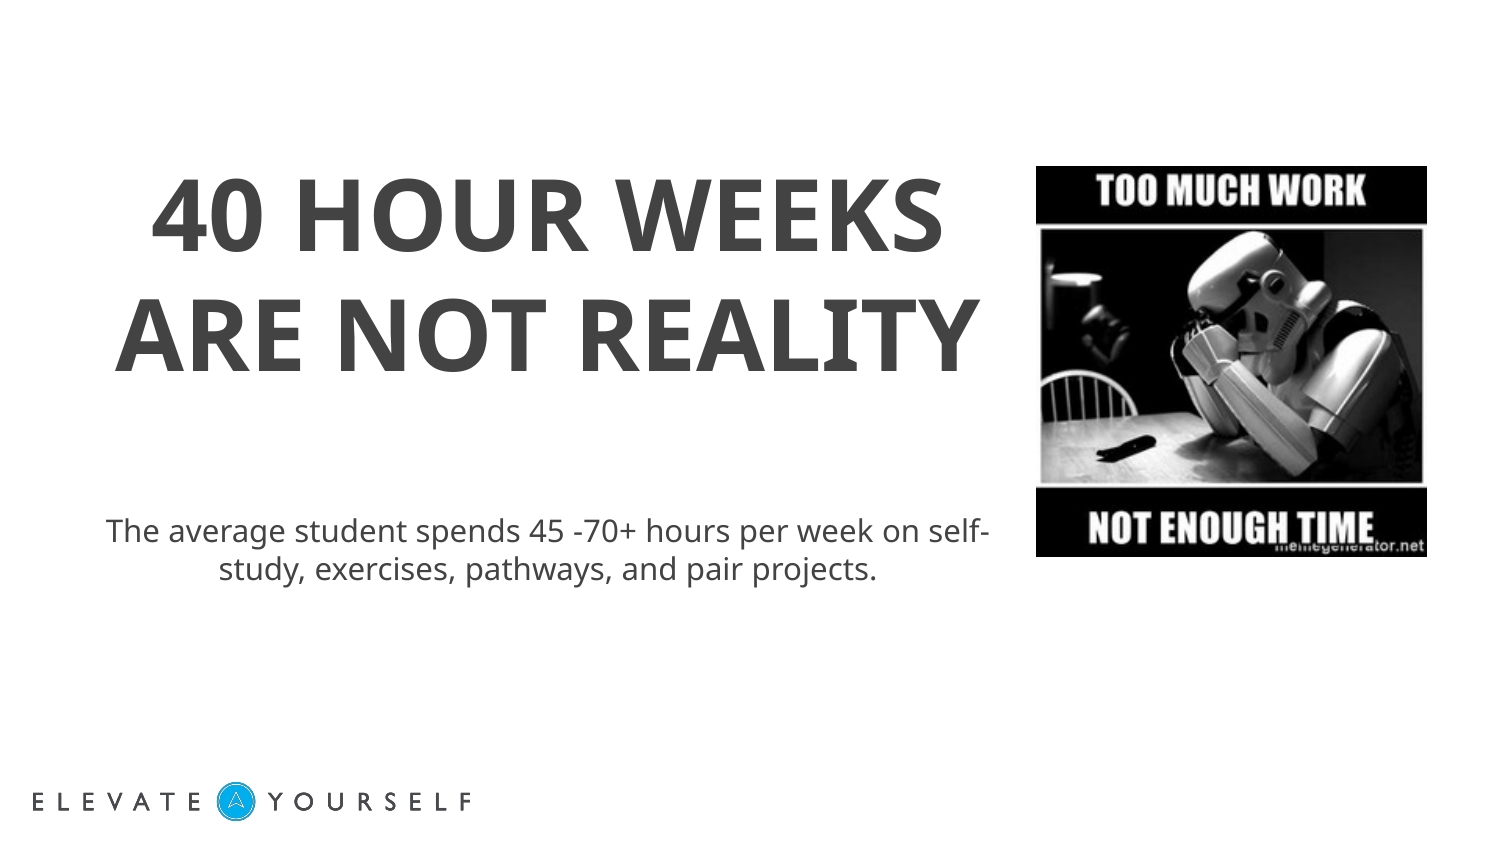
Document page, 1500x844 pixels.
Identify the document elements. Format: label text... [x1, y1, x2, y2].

picture [33, 781, 233, 821]
picture [239, 781, 470, 821]
picture [1036, 165, 1428, 558]
text_box 40 HOUR WEEKS ARE NOT REALITY The average student spends 45 -70+ hours per week on self-study, exercises, pathways, and pair projects. [90, 136, 1007, 608]
